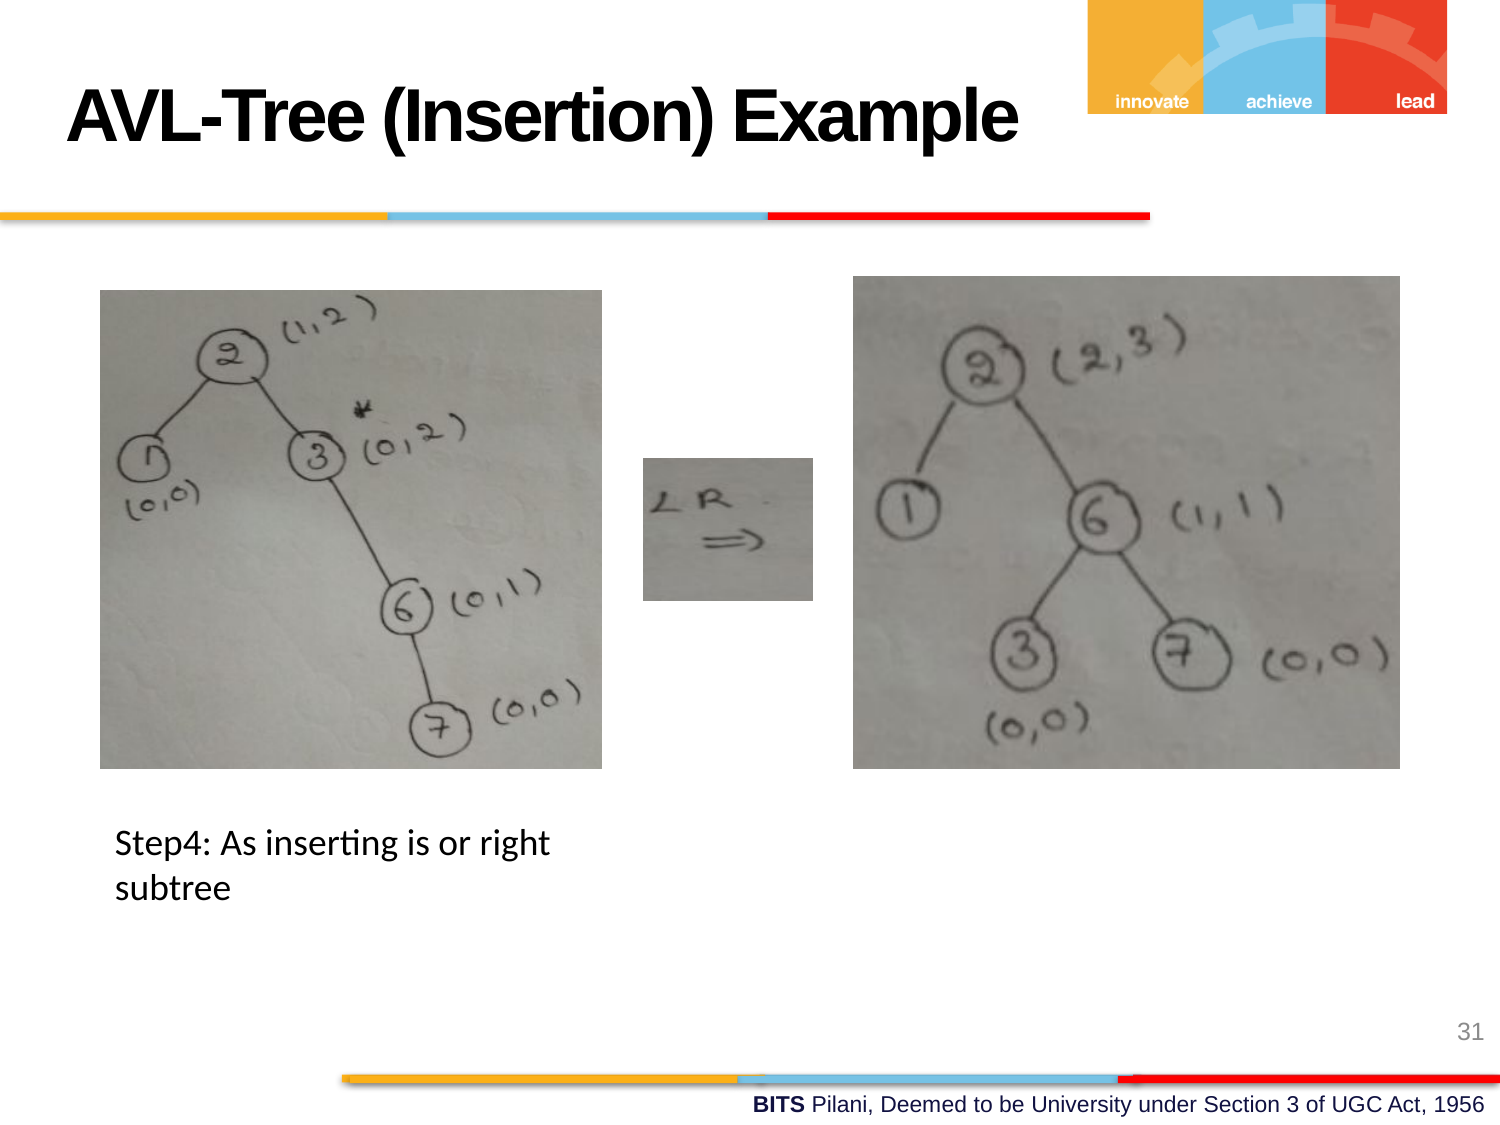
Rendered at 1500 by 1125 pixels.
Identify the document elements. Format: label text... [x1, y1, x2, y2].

picture [1087, 0, 1448, 114]
slide_number 31 [1149, 1000, 1500, 1061]
text_box Step4: As inserting is or right subtree [100, 810, 602, 916]
picture [643, 458, 813, 601]
picture [853, 276, 1400, 769]
list AVL-Tree (Insertion) Example [50, 24, 1088, 213]
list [100, 290, 602, 769]
